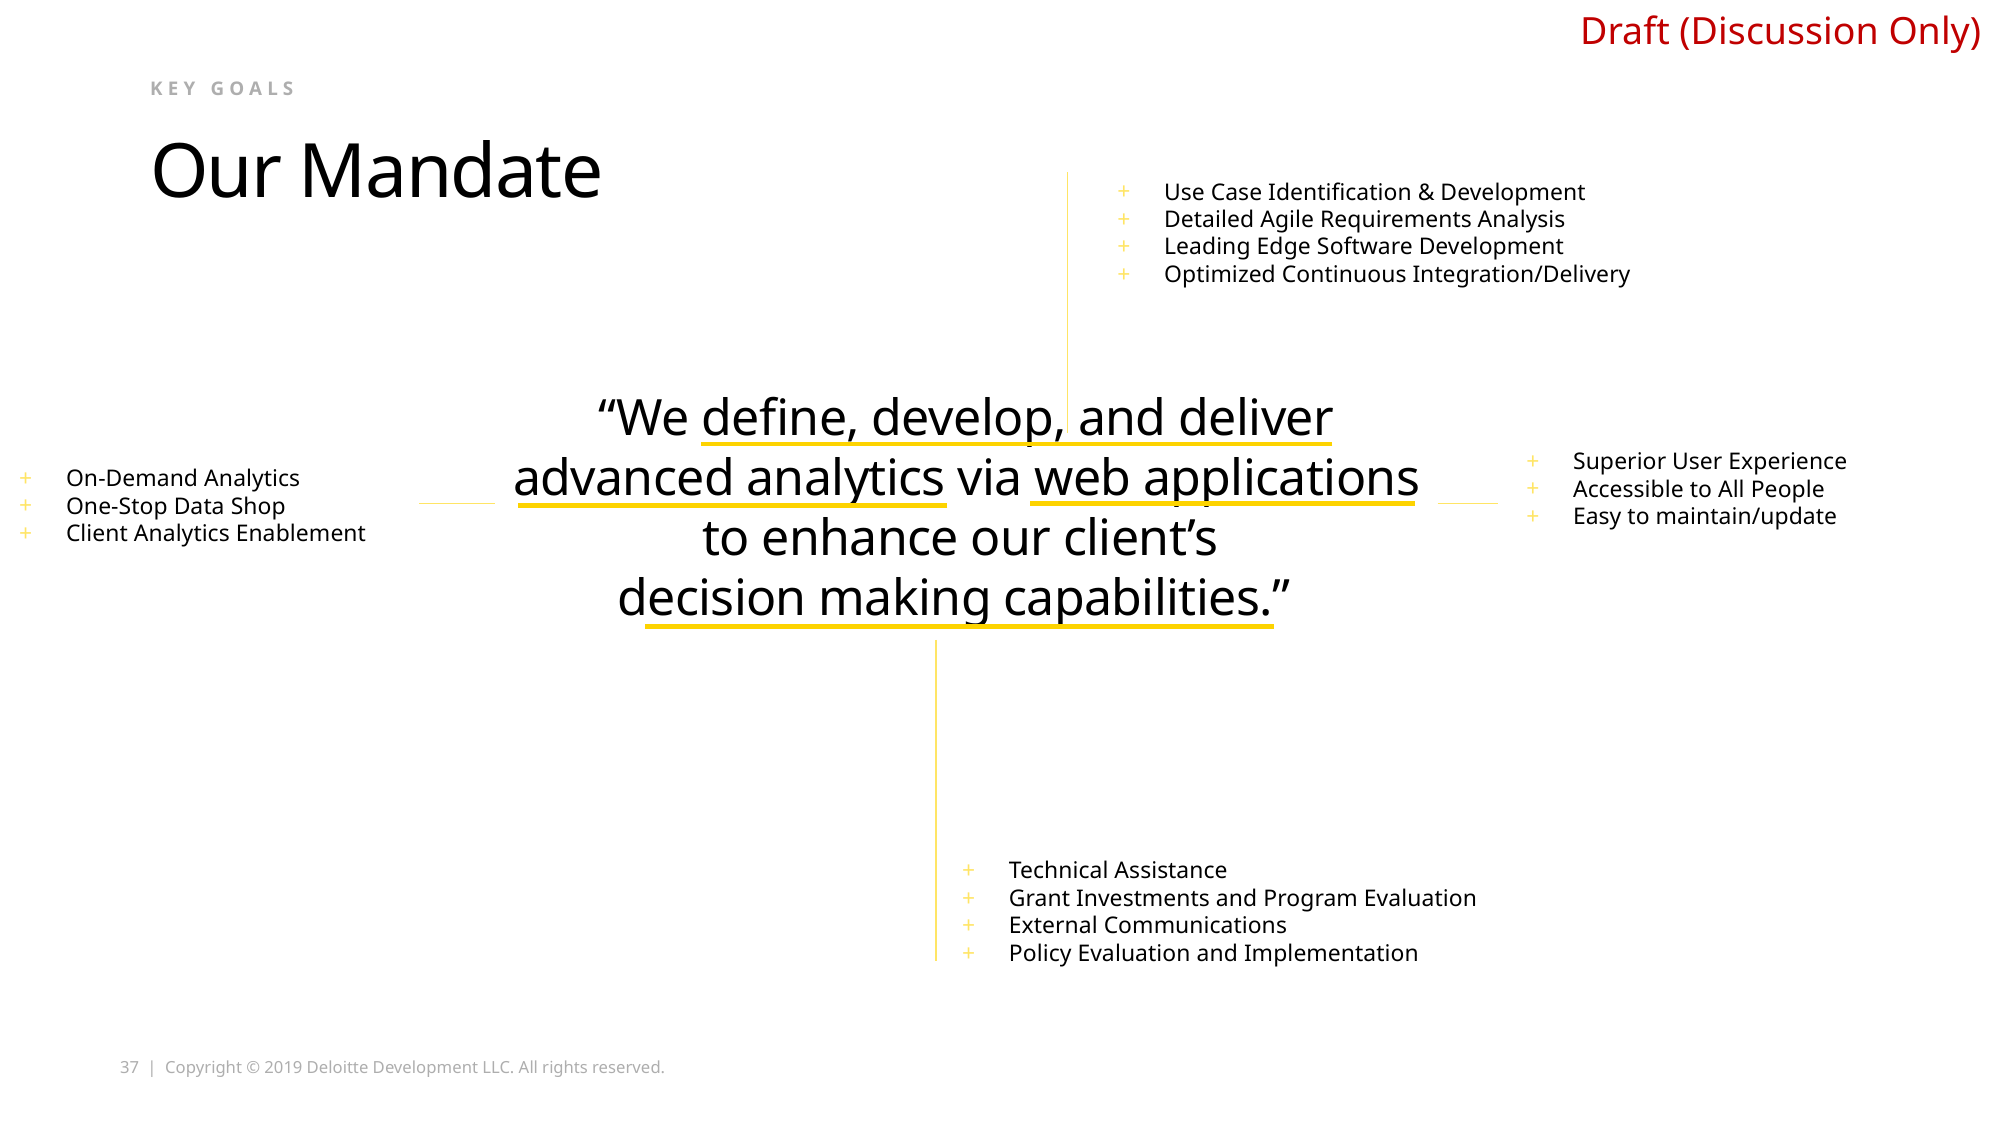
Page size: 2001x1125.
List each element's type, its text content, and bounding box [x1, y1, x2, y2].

text_box On-Demand Analytics One-Stop Data Shop Client Analytics Enablement [4, 456, 452, 554]
list Key Goals [150, 76, 701, 110]
text_box Superior User Experience Accessible to All People Easy to maintain/update [1511, 439, 1998, 537]
text_box Technical Assistance Grant Investments and Program Evaluation External Communications Policy Evaluation and Implementation [947, 848, 1527, 974]
text_box Use Case Identification & Development Detailed Agile Requirements Analysis Leading Edge Software Development Optimized Continuous Integration/Delivery [1102, 212, 1682, 295]
title Our Mandate [150, 113, 1850, 212]
text_box “We define, develop, and deliver advanced analytics via web applications to enhance our client’s decision making capabilities.” [494, 378, 1438, 627]
